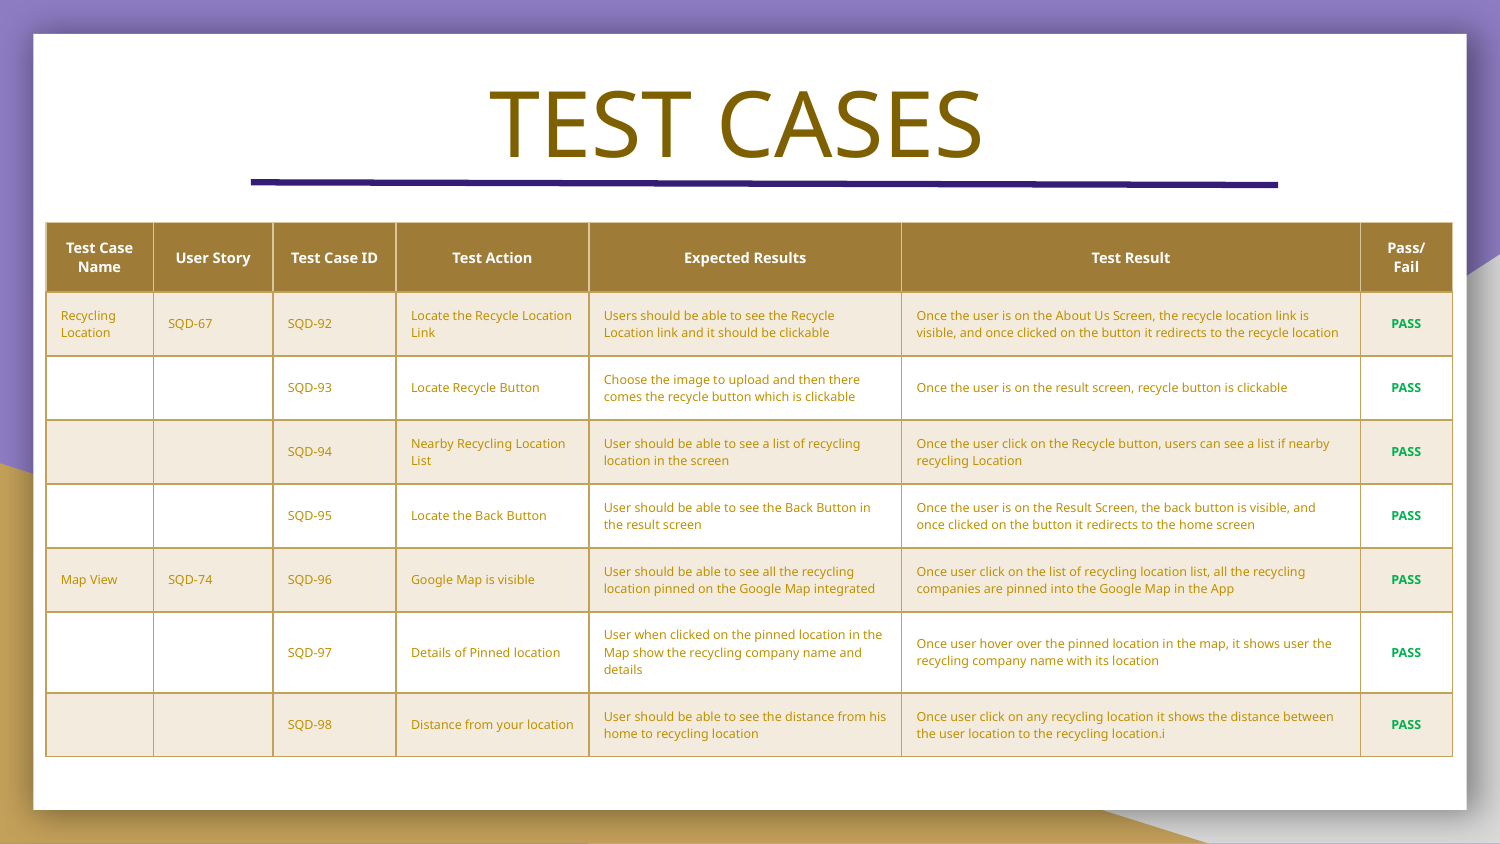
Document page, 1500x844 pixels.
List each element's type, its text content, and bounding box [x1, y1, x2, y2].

table_cell Nearby Recycling Location List [397, 421, 588, 483]
table_header User Story [154, 223, 272, 291]
table_cell User when clicked on the pinned location in the Map show the recycling company name and details [590, 613, 901, 692]
table_cell Locate Recycle Button [397, 357, 588, 419]
table_cell [47, 485, 153, 547]
table_cell Once the user click on the Recycle button, users can see a list if nearby recycling Location [902, 421, 1360, 483]
table_cell User should be able to see the Back Button in the result screen [590, 485, 901, 547]
table_cell [154, 485, 272, 547]
table_cell [47, 694, 153, 756]
table_cell PASS [1361, 293, 1452, 355]
table_cell [154, 357, 272, 419]
table_cell [47, 357, 153, 419]
table_cell SQD-94 [274, 421, 395, 483]
table_cell [47, 421, 153, 483]
table_cell Users should be able to see the Recycle Location link and it should be clickable [590, 293, 901, 355]
title TEST CASES [121, 51, 1354, 208]
table_cell [154, 421, 272, 483]
table_cell Once the user is on the About Us Screen, the recycle location link is visible, and once clicked on the button it redirects to the recycle location [902, 293, 1360, 355]
table_cell [47, 613, 153, 692]
table_header Expected Results [590, 223, 901, 291]
table_cell Locate the Recycle Location Link [397, 293, 588, 355]
table_cell SQD-67 [154, 293, 272, 355]
table_cell SQD-93 [274, 357, 395, 419]
table_cell PASS [1361, 694, 1452, 756]
table_cell User should be able to see a list of recycling location in the screen [590, 421, 901, 483]
table_cell Choose the image to upload and then there comes the recycle button which is clickable [590, 357, 901, 419]
table_cell SQD-95 [274, 485, 395, 547]
table_cell SQD-92 [274, 293, 395, 355]
table_cell SQD-98 [274, 694, 395, 756]
table_cell [154, 613, 272, 692]
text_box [250, 182, 1279, 186]
table_header Test Result [902, 223, 1360, 291]
table_cell SQD-74 [154, 549, 272, 611]
table_header Pass/Fail [1361, 223, 1452, 291]
table_cell [154, 694, 272, 756]
table_cell PASS [1361, 357, 1452, 419]
table_cell Details of Pinned location [397, 613, 588, 692]
table_cell PASS [1361, 549, 1452, 611]
table_cell Once user click on the list of recycling location list, all the recycling companies are pinned into the Google Map in the App [902, 549, 1360, 611]
table_cell User should be able to see the distance from his home to recycling location [590, 694, 901, 756]
table_cell Once user click on any recycling location it shows the distance between the user location to the recycling location.i [902, 694, 1360, 756]
table_cell Recycling Location [47, 293, 153, 355]
table_cell Google Map is visible [397, 549, 588, 611]
table_cell PASS [1361, 421, 1452, 483]
table_cell Once the user is on the result screen, recycle button is clickable [902, 357, 1360, 419]
table_cell SQD-97 [274, 613, 395, 692]
table_cell Map View [47, 549, 153, 611]
table_header Test Action [397, 223, 588, 291]
table_cell Distance from your location [397, 694, 588, 756]
table_header Test Case ID [274, 223, 395, 291]
table_cell User should be able to see all the recycling location pinned on the Google Map integrated [590, 549, 901, 611]
table_cell PASS [1361, 485, 1452, 547]
table_cell Once user hover over the pinned location in the map, it shows user the recycling company name with its location [902, 613, 1360, 692]
table_cell SQD-96 [274, 549, 395, 611]
table_cell PASS [1361, 613, 1452, 692]
table_cell Locate the Back Button [397, 485, 588, 547]
table_cell Once the user is on the Result Screen, the back button is visible, and once clicked on the button it redirects to the home screen [902, 485, 1360, 547]
table_header Test Case Name [47, 223, 153, 291]
